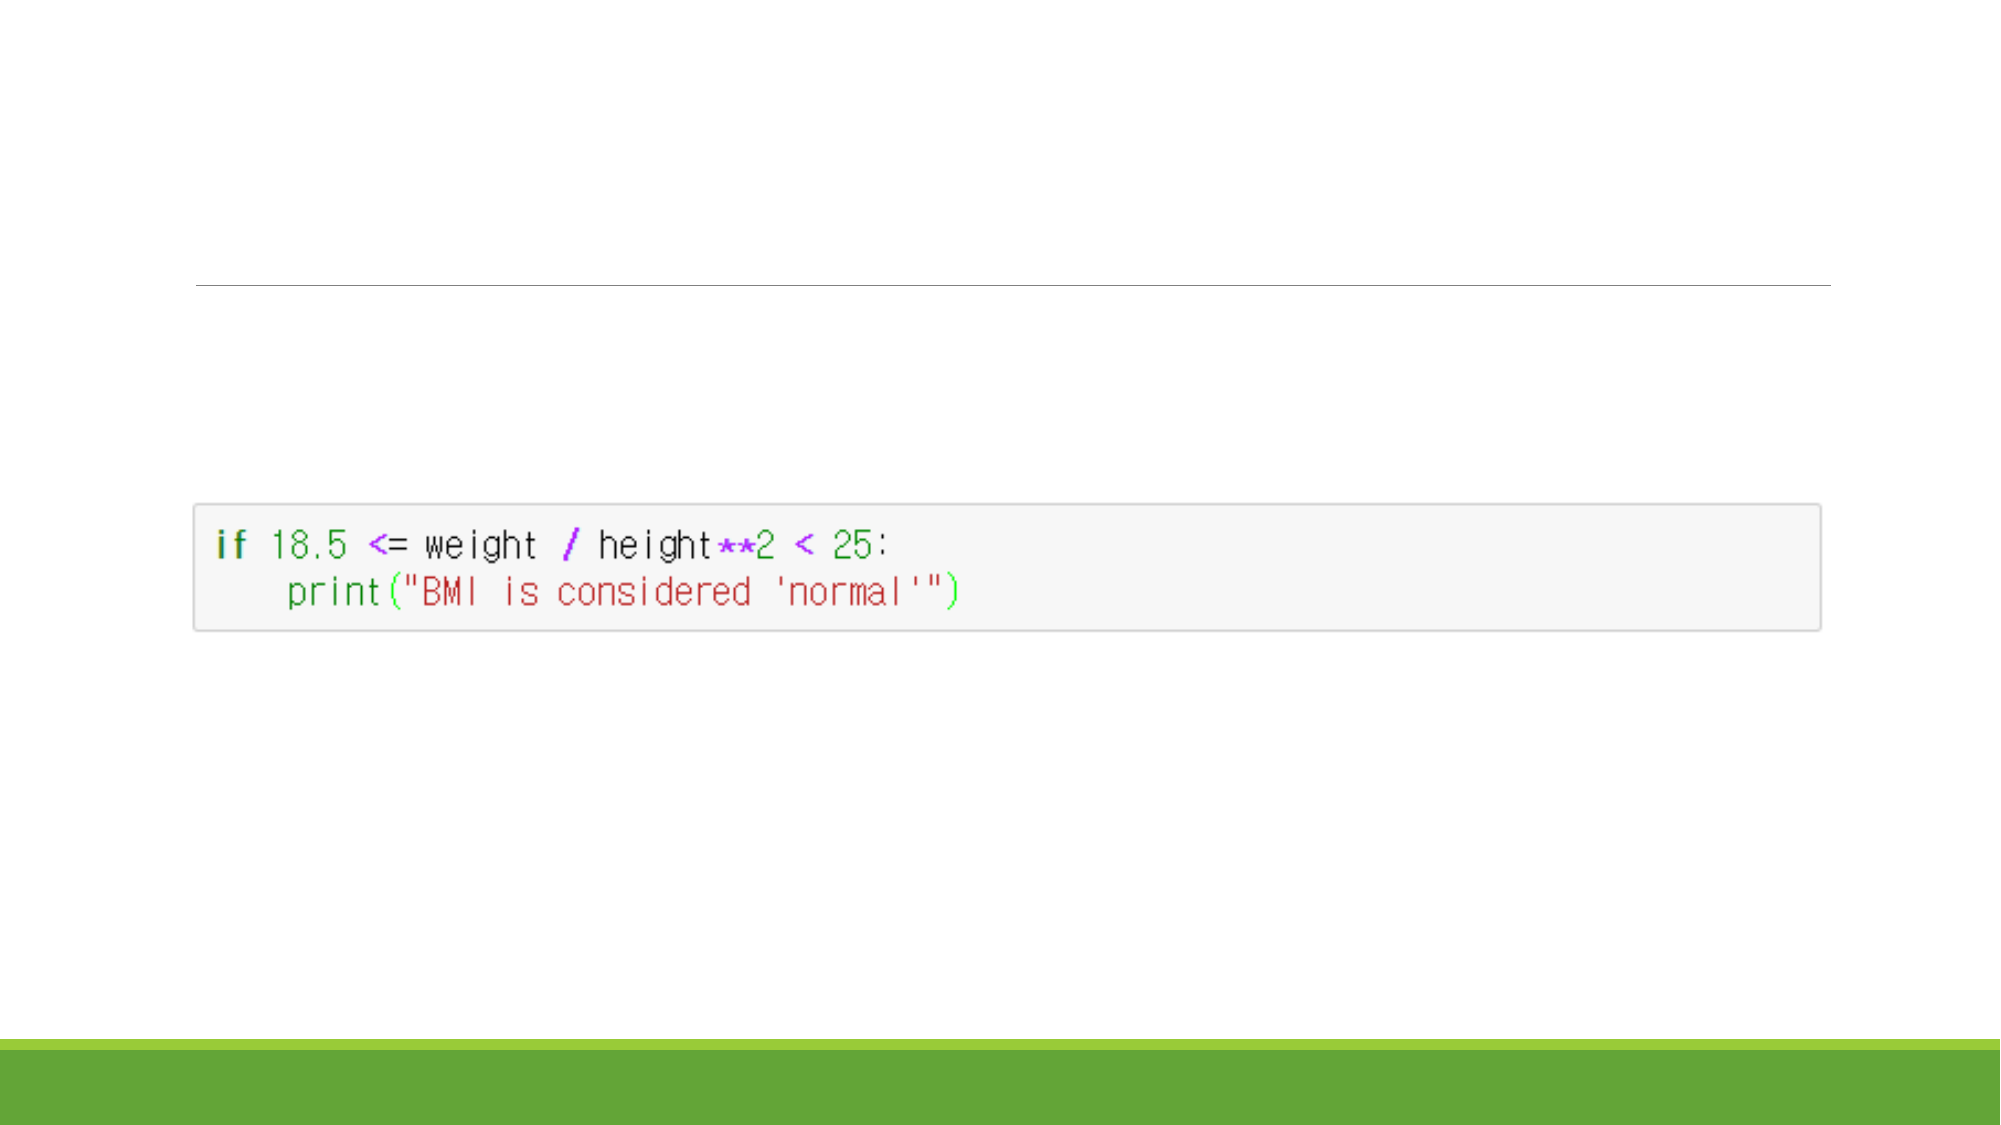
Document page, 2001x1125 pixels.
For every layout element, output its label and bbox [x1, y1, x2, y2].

picture [179, 476, 1839, 648]
